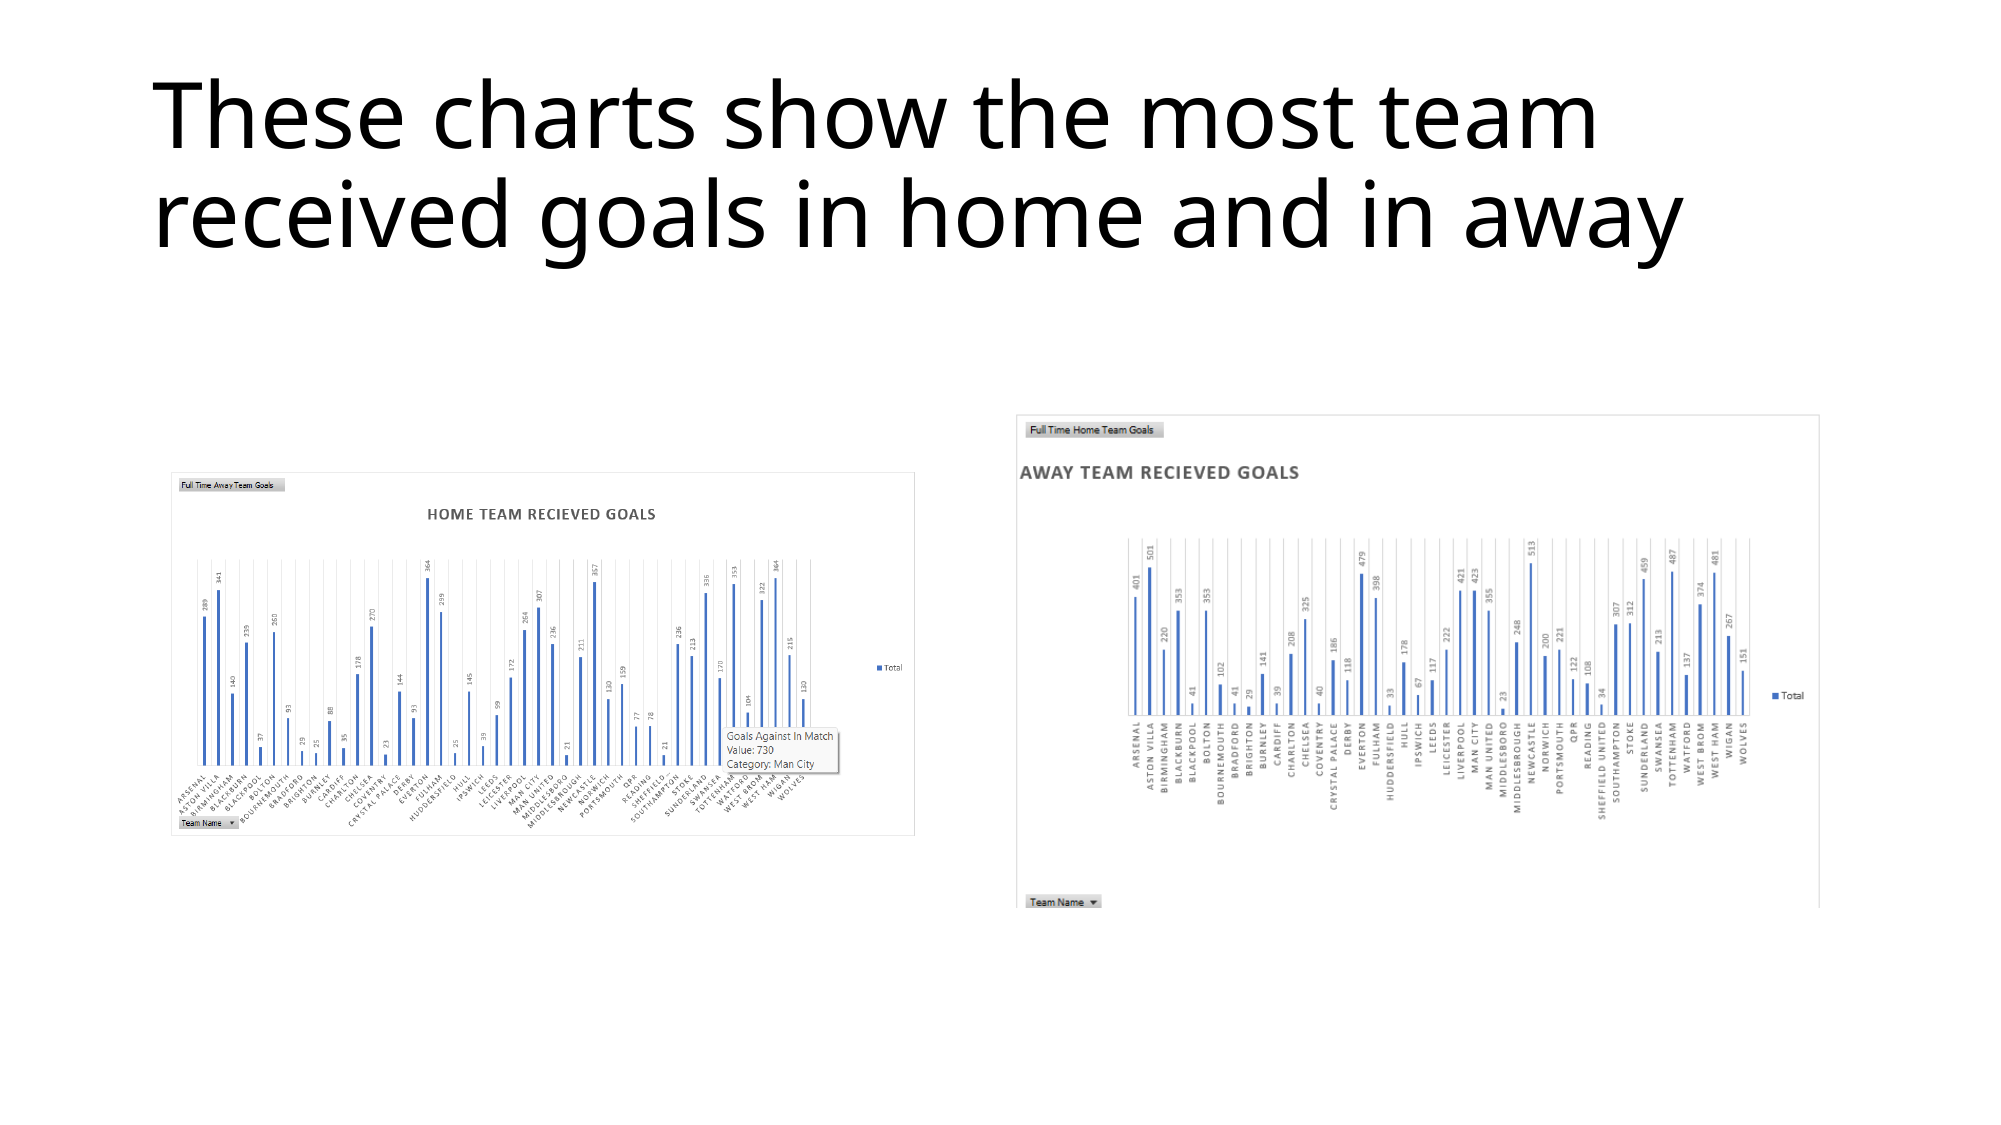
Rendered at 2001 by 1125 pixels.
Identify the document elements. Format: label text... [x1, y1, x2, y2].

title These charts show the most team received goals in home and in away [137, 59, 1863, 278]
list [137, 461, 988, 852]
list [1012, 404, 1863, 909]
